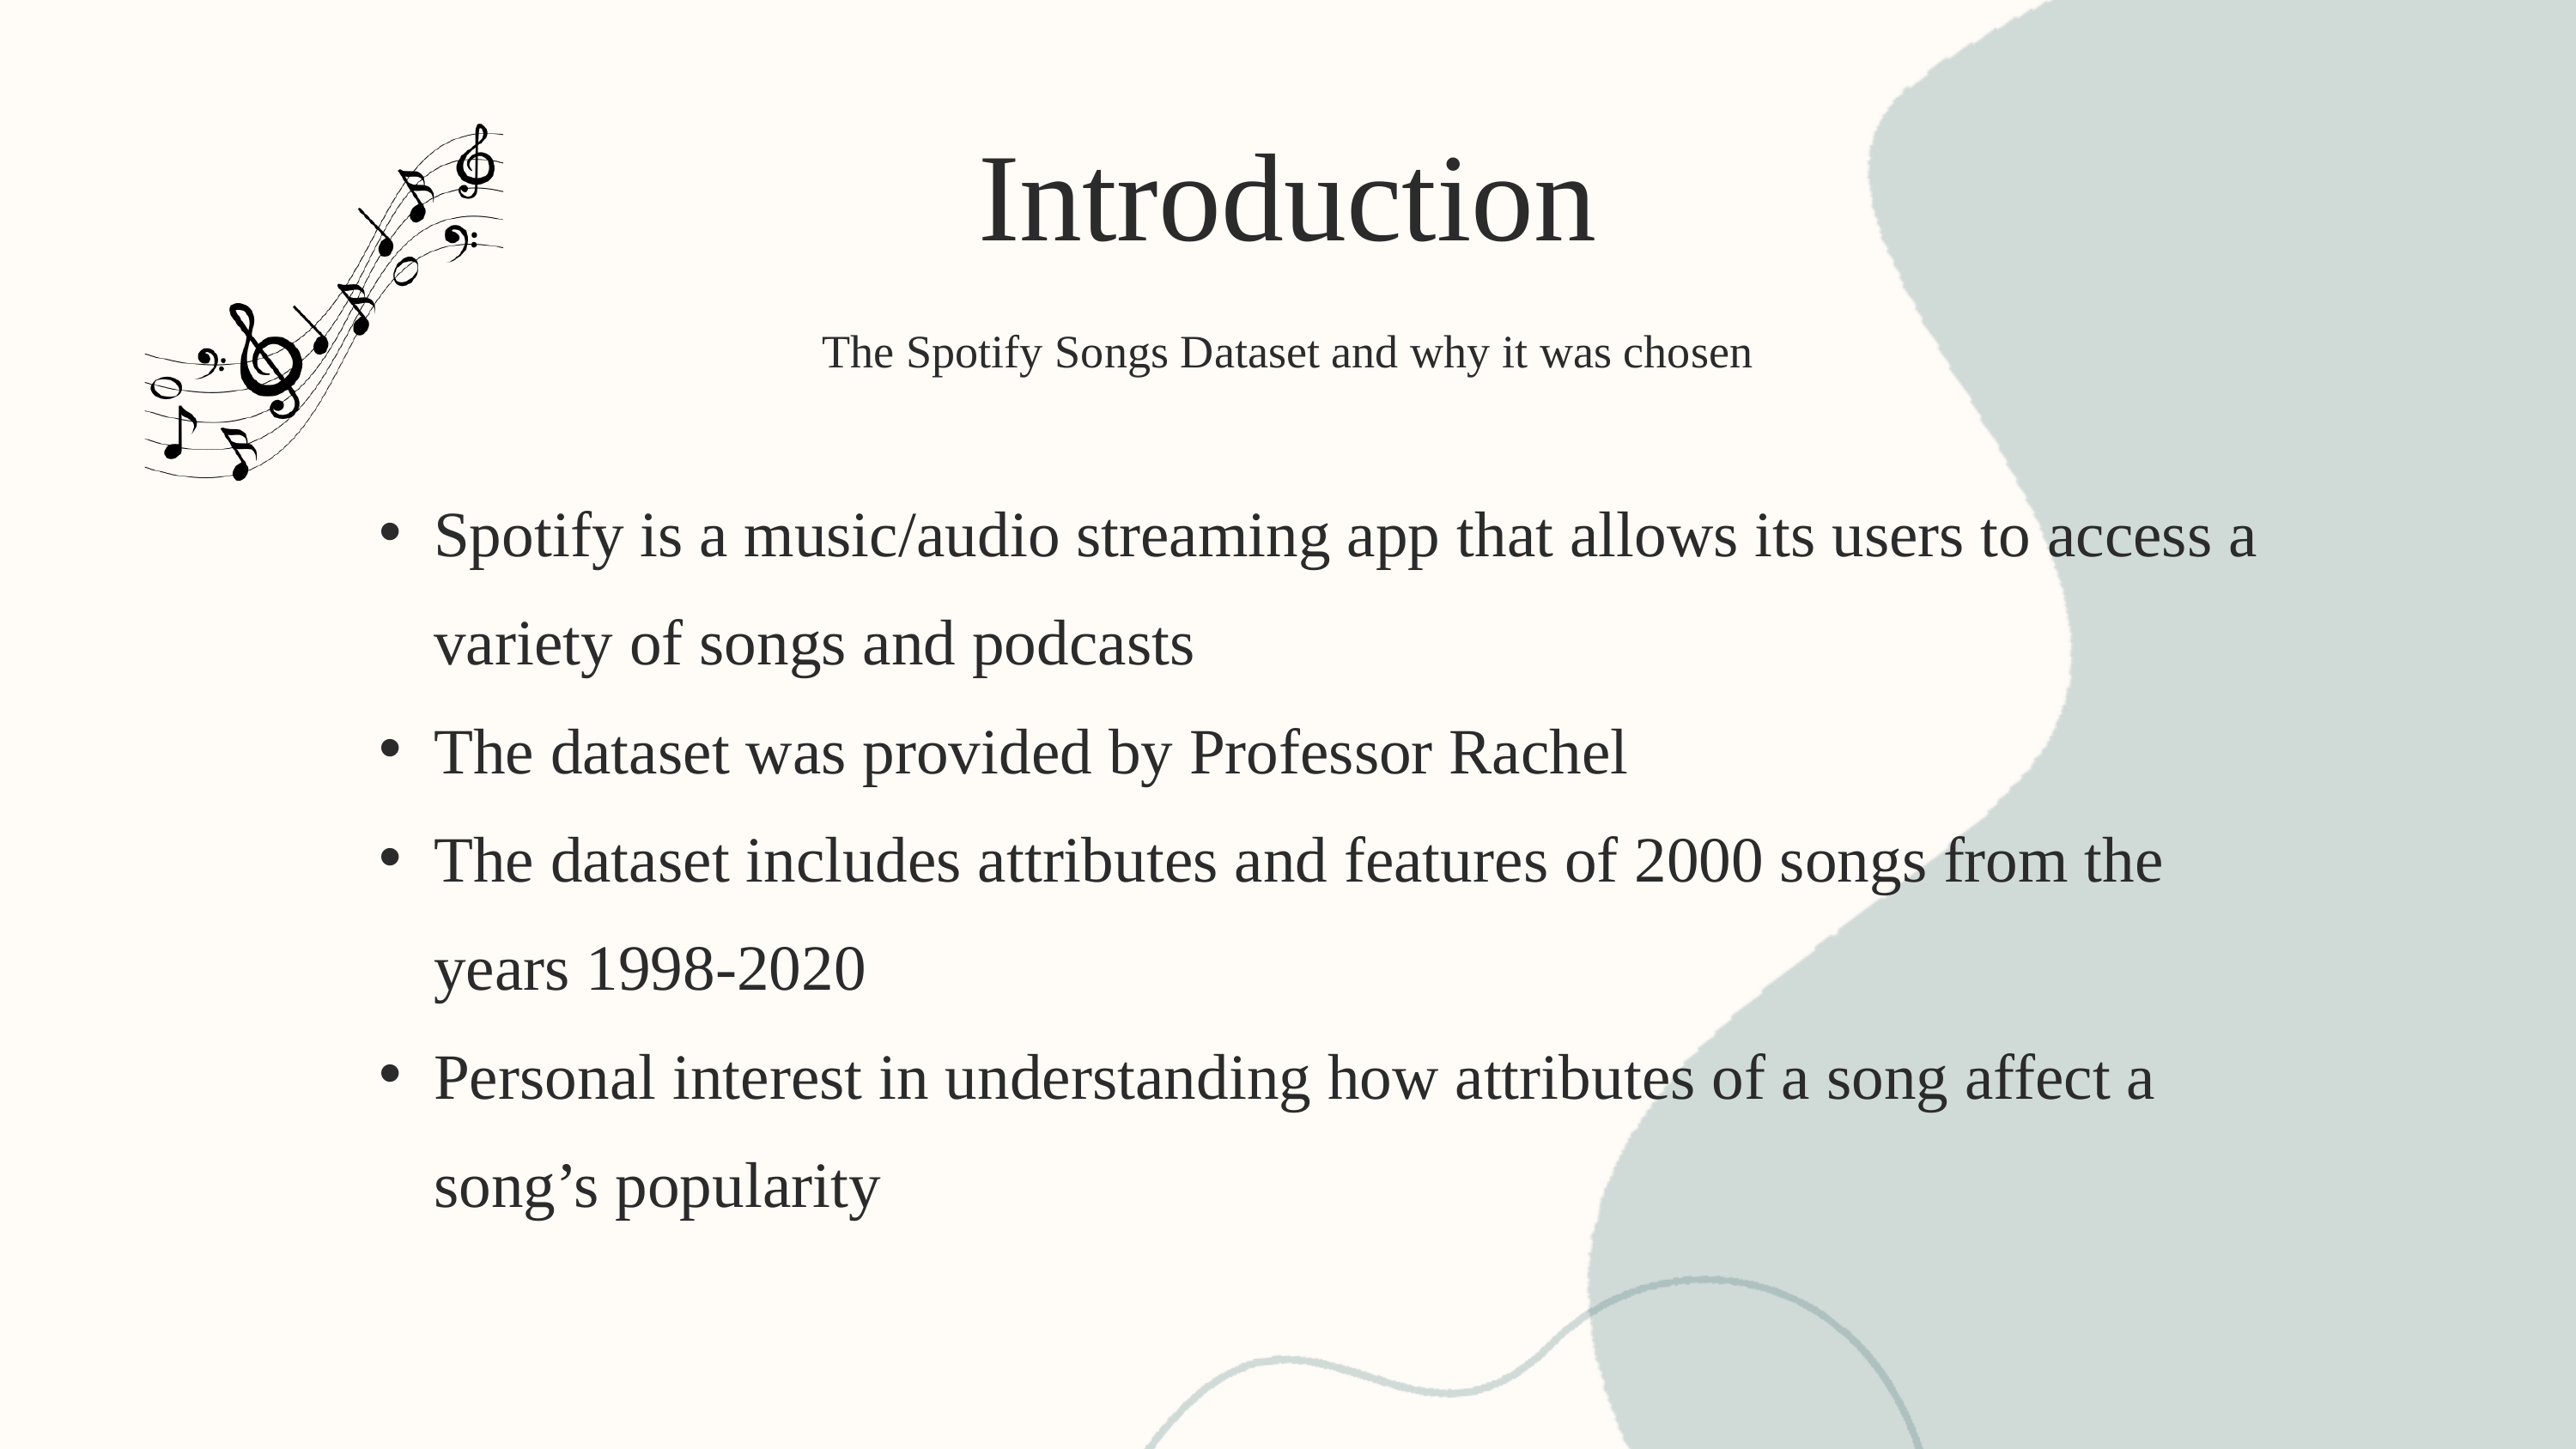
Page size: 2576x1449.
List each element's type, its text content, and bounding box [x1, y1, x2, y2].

picture [1170, 0, 2576, 1449]
text_box Spotify is a music/audio streaming app that allows its users to access a variety of songs and podcasts The dataset was provided by Professor Rachel The dataset includes attributes and features of 2000 songs from the years 1998-2020 Personal interest in understanding how attributes of a song affect a song’s popularity [324, 460, 1411, 1221]
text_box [615, 85, 1961, 366]
text_box [144, 123, 504, 482]
